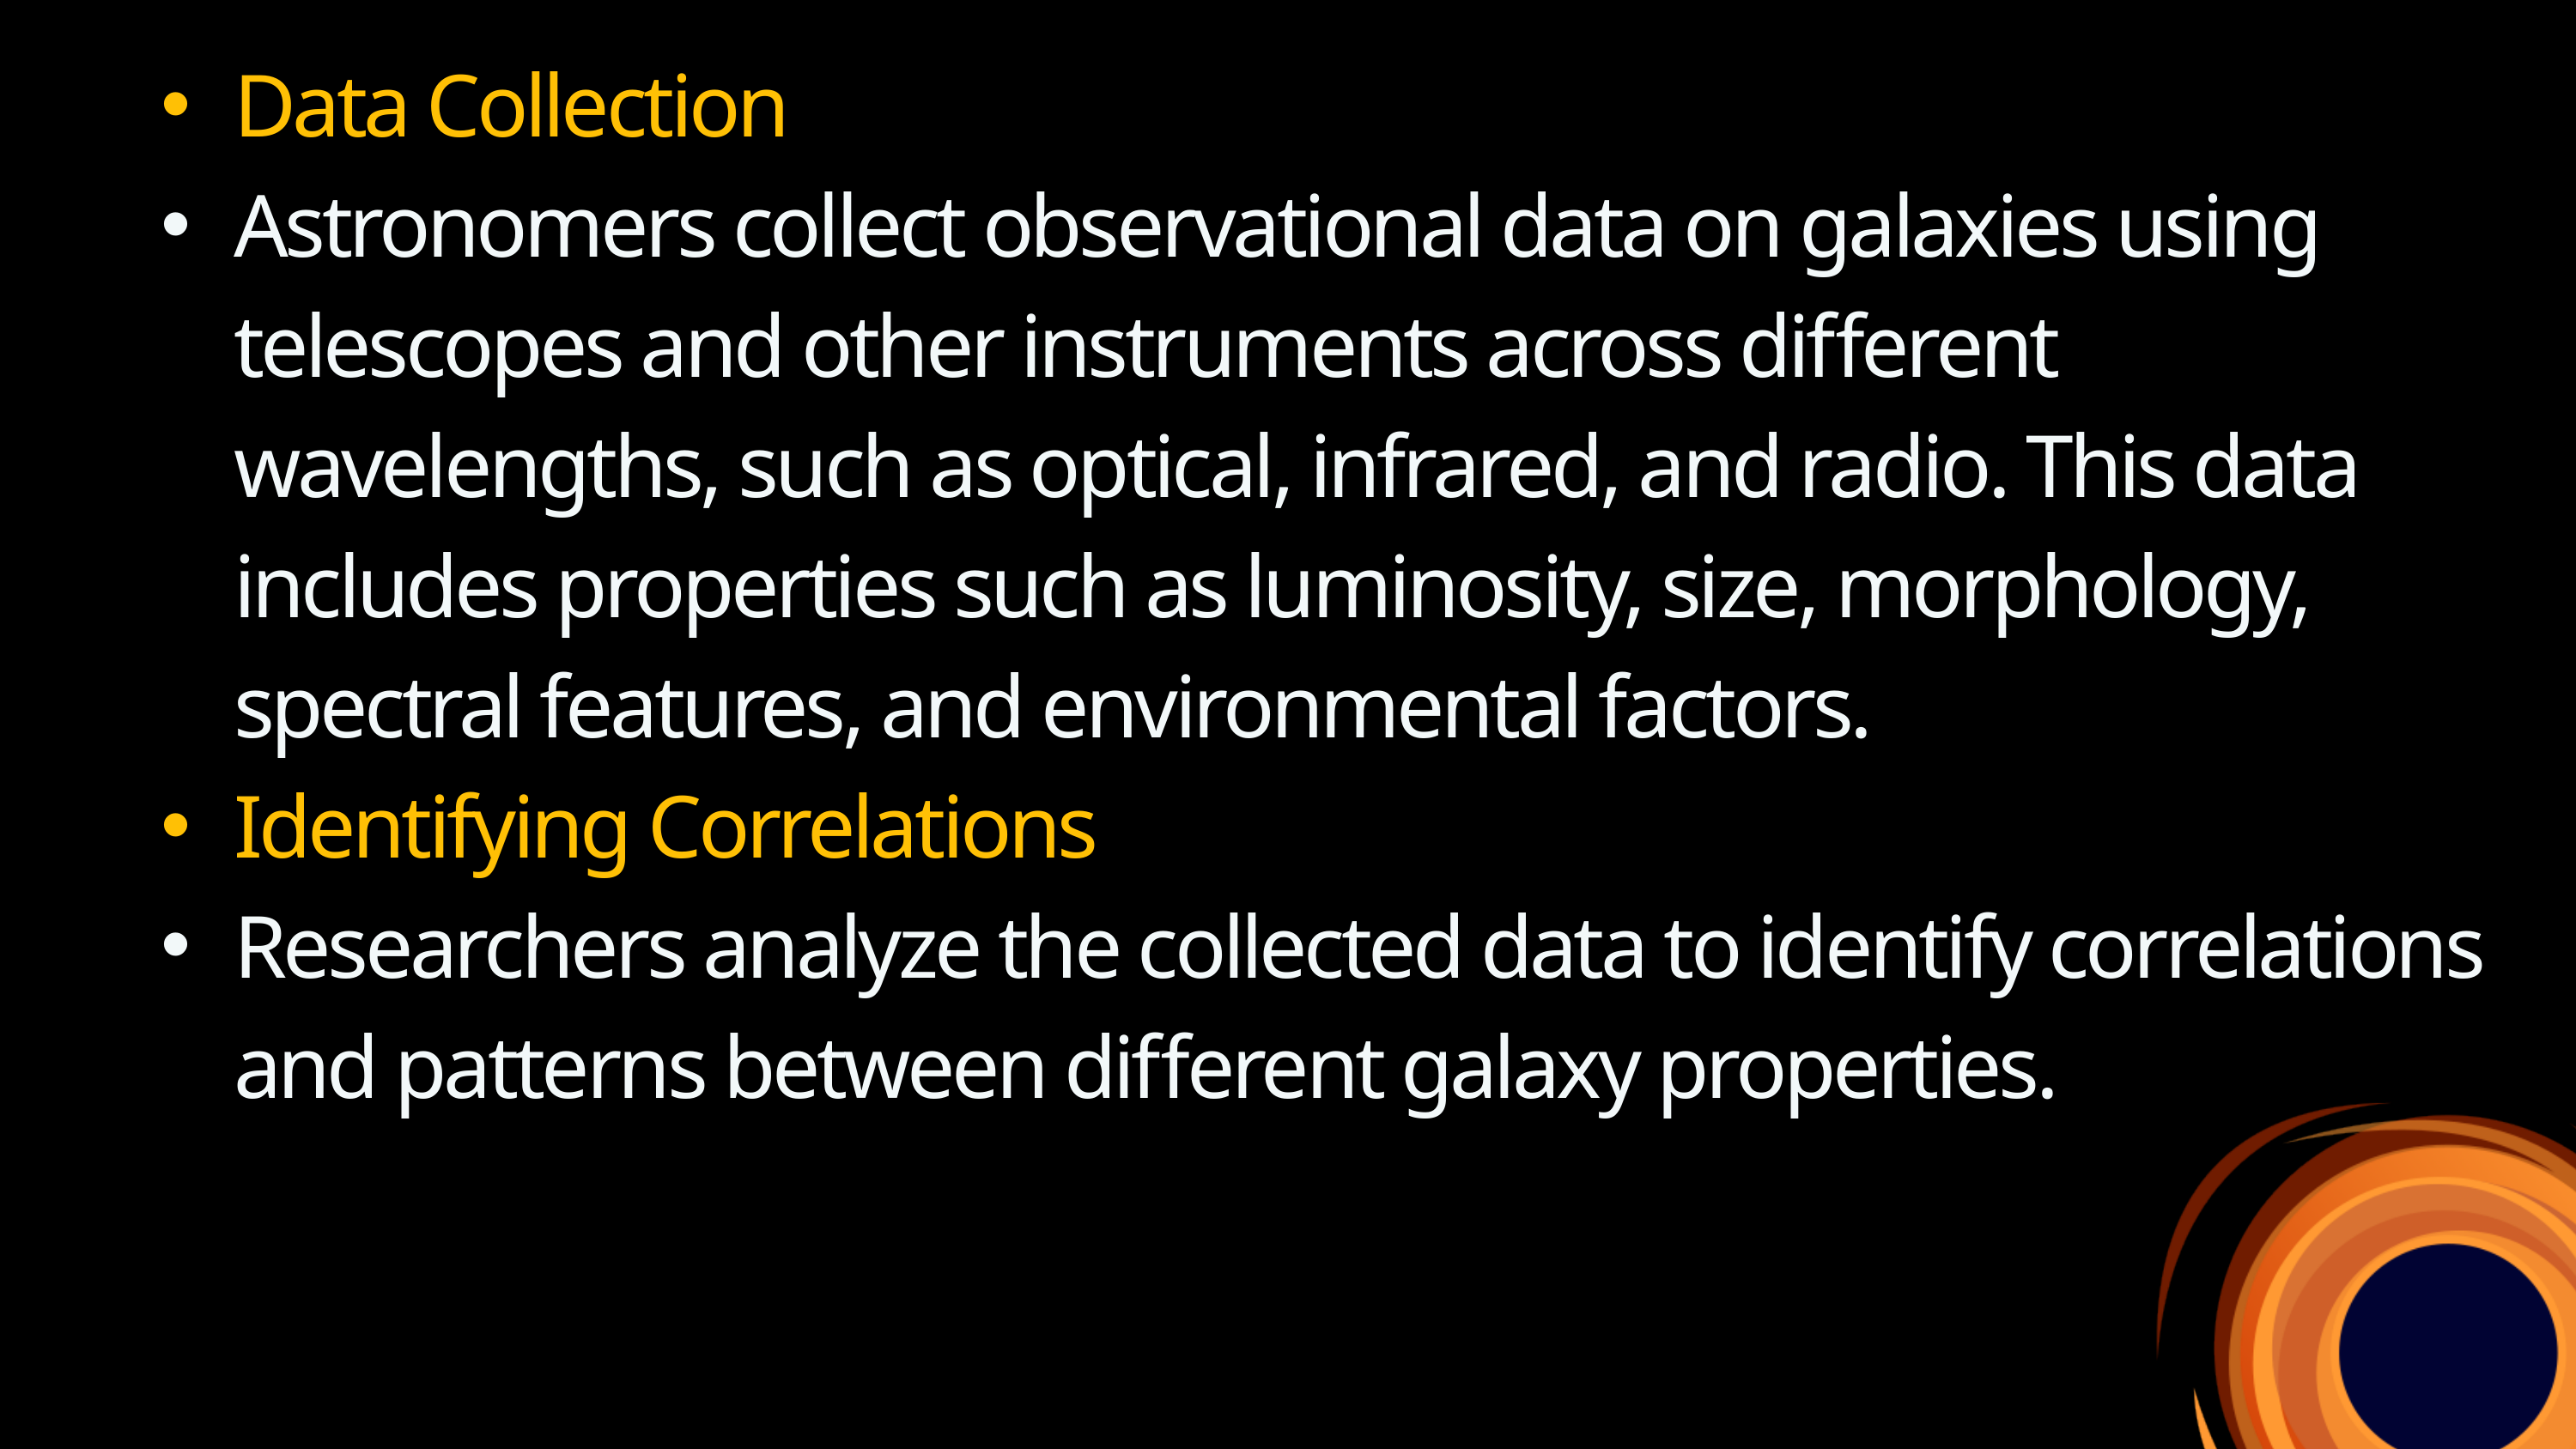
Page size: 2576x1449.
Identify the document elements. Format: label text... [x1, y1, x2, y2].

text_box [2149, 1076, 2576, 1449]
text_box Data Collection Astronomers collect observational data on galaxies using telescopes and other instruments across different wavelengths, such as optical, infrared, and radio. This data includes properties such as luminosity, size, morphology, spectral features, and environmental factors. Identifying Correlations Researchers analyze the collected data to identify correlations and patterns between different galaxy properties. [87, 33, 2488, 1236]
